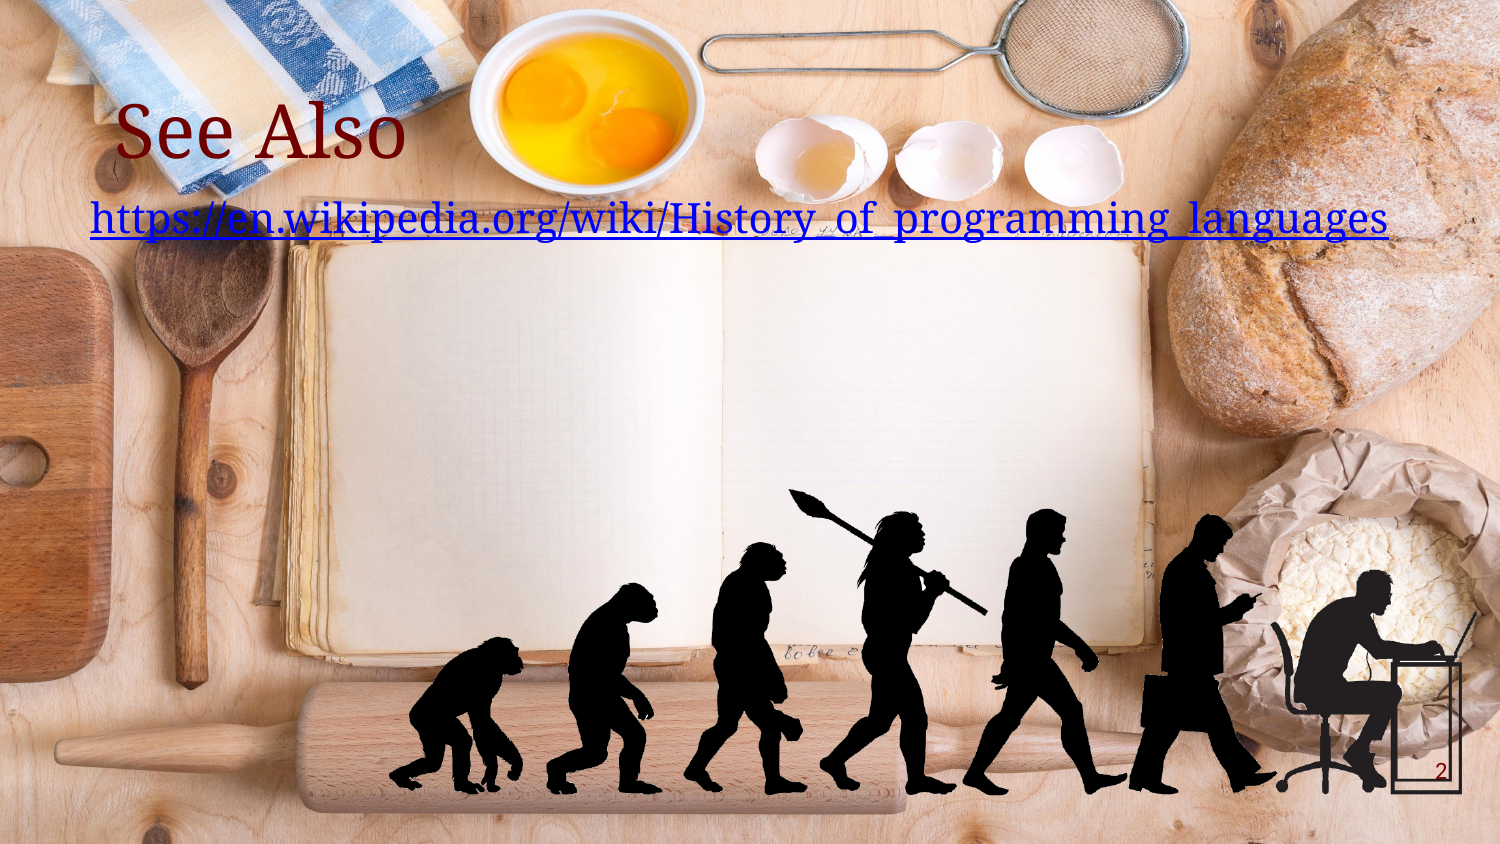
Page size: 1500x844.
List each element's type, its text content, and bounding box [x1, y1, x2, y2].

picture [0, 0, 1500, 844]
title See Also [99, 71, 1313, 184]
list https://en.wikipedia.org/wiki/History_of_programming_languages [75, 184, 1475, 810]
text_box [769, 346, 1445, 437]
